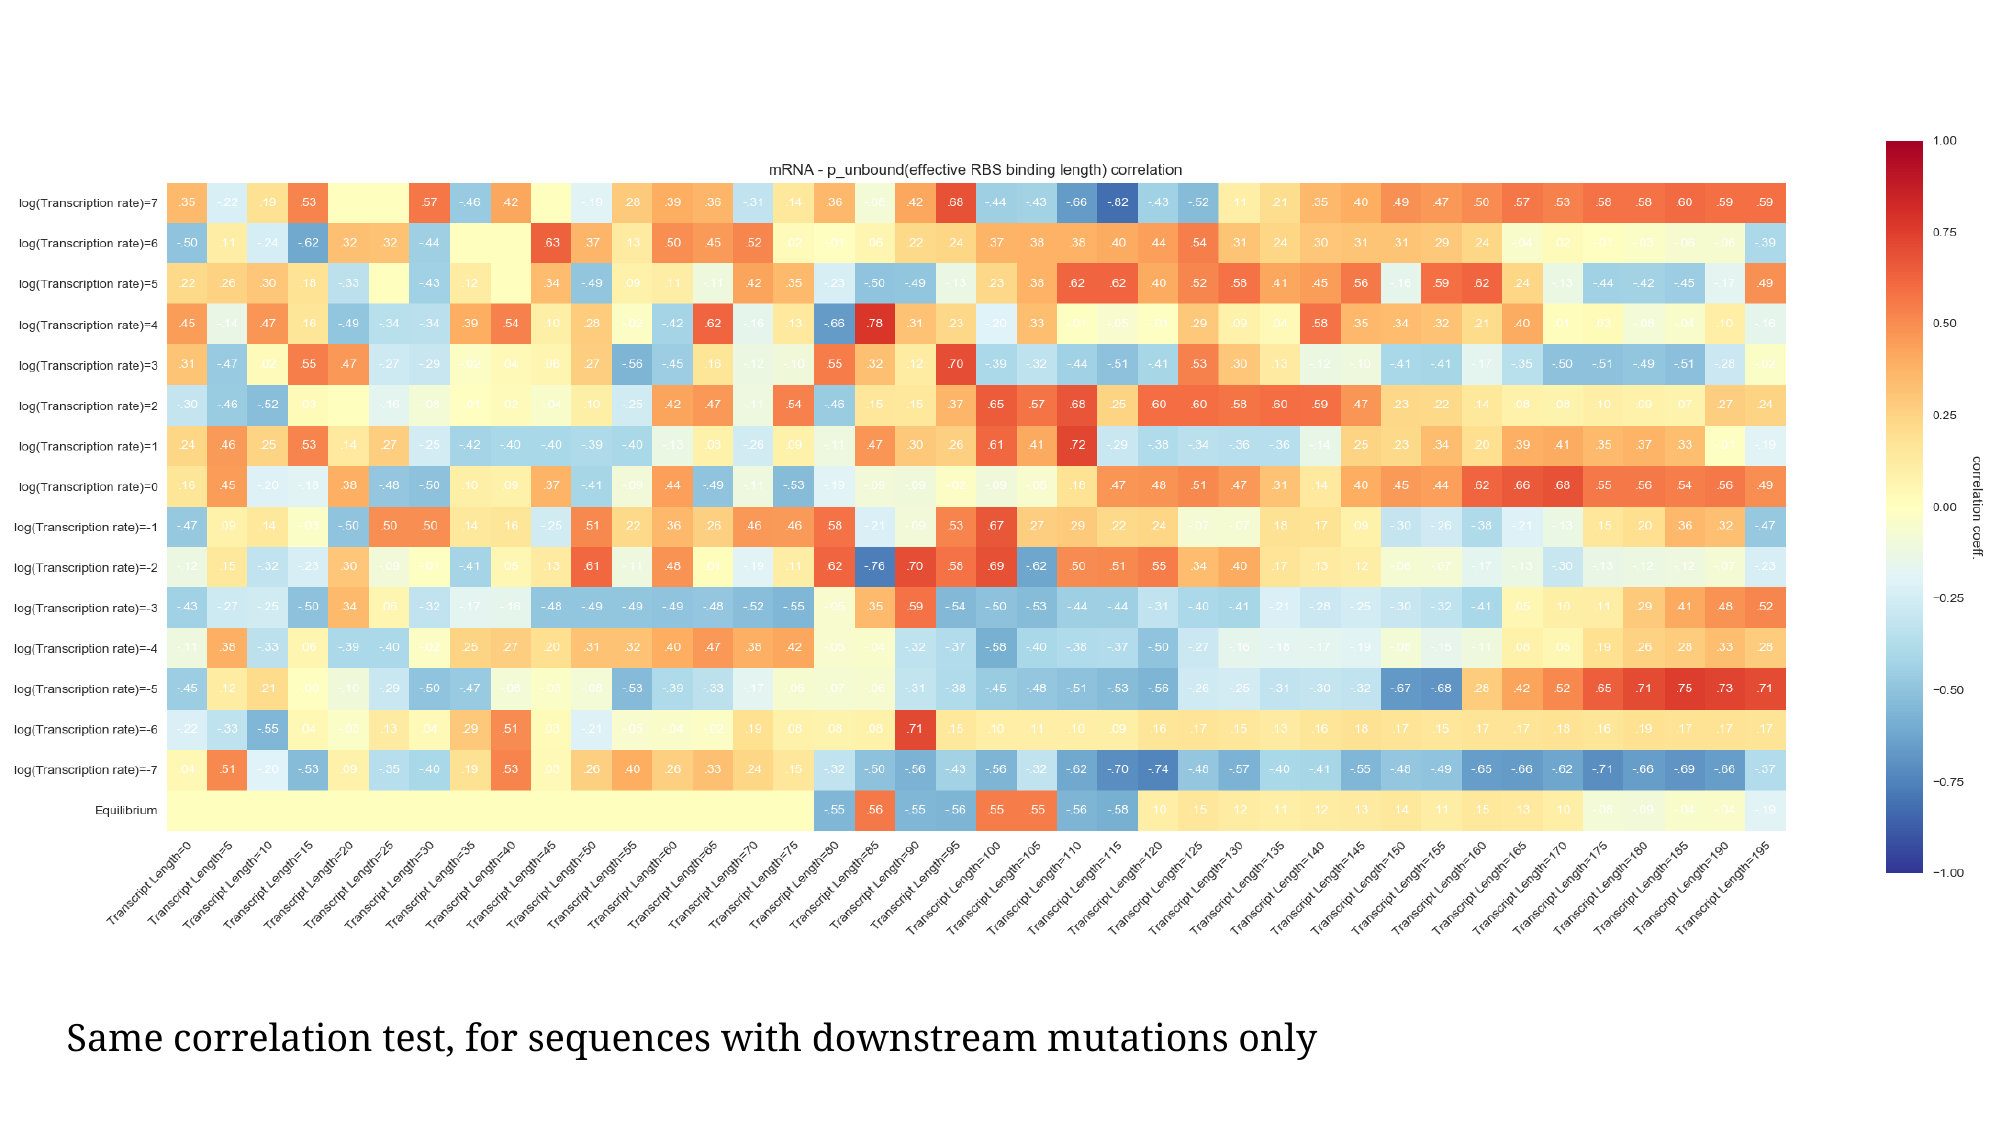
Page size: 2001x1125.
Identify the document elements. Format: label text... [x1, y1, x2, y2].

text_box Same correlation test, for sequences with downstream mutations only [51, 1006, 1898, 1067]
picture [0, 122, 2000, 949]
